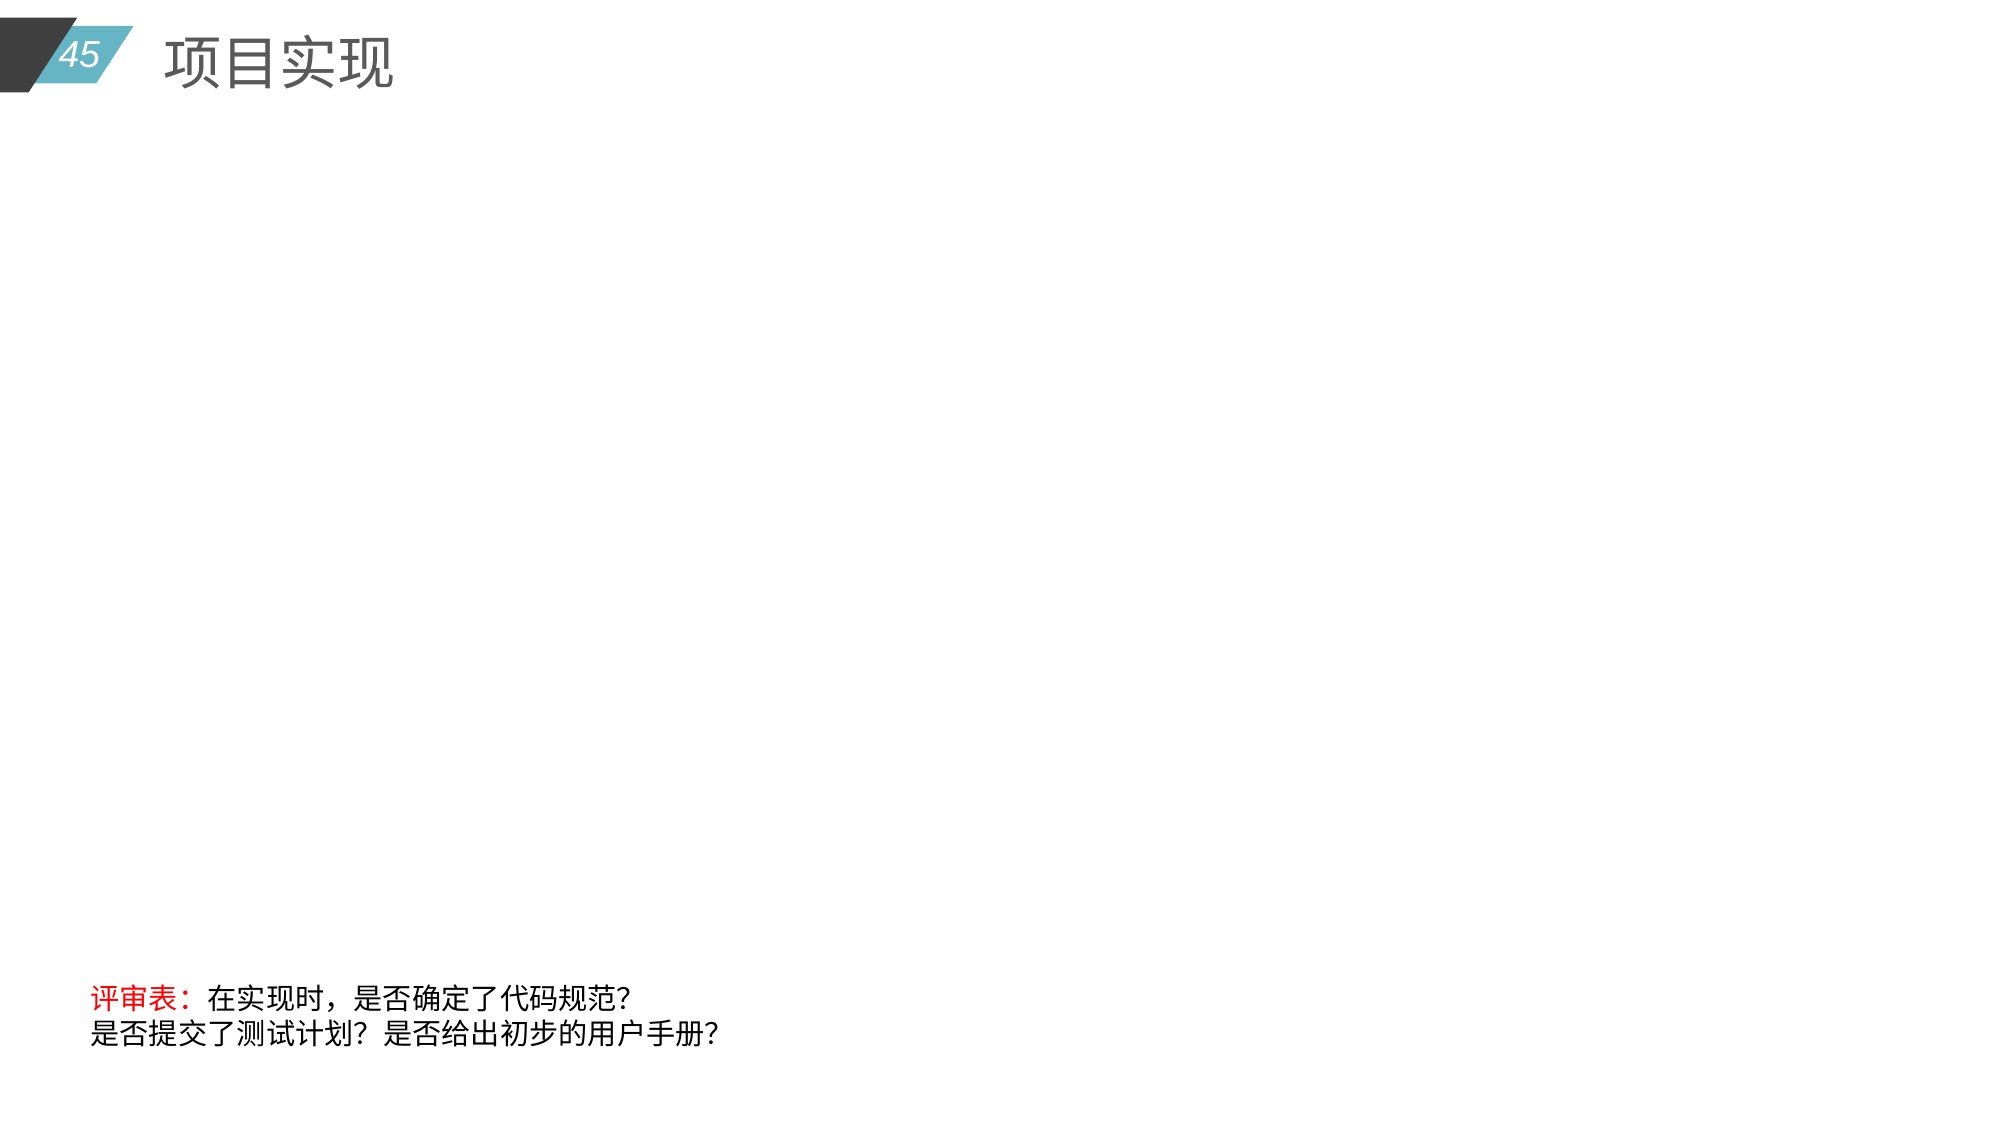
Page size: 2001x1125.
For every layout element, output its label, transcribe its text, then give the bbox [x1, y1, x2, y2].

text_box 评审表：在实现时，是否确定了代码规范？ 是否提交了测试计划？是否给出初步的用户手册？ [75, 972, 777, 1058]
text_box 项目实现 [148, 18, 412, 104]
